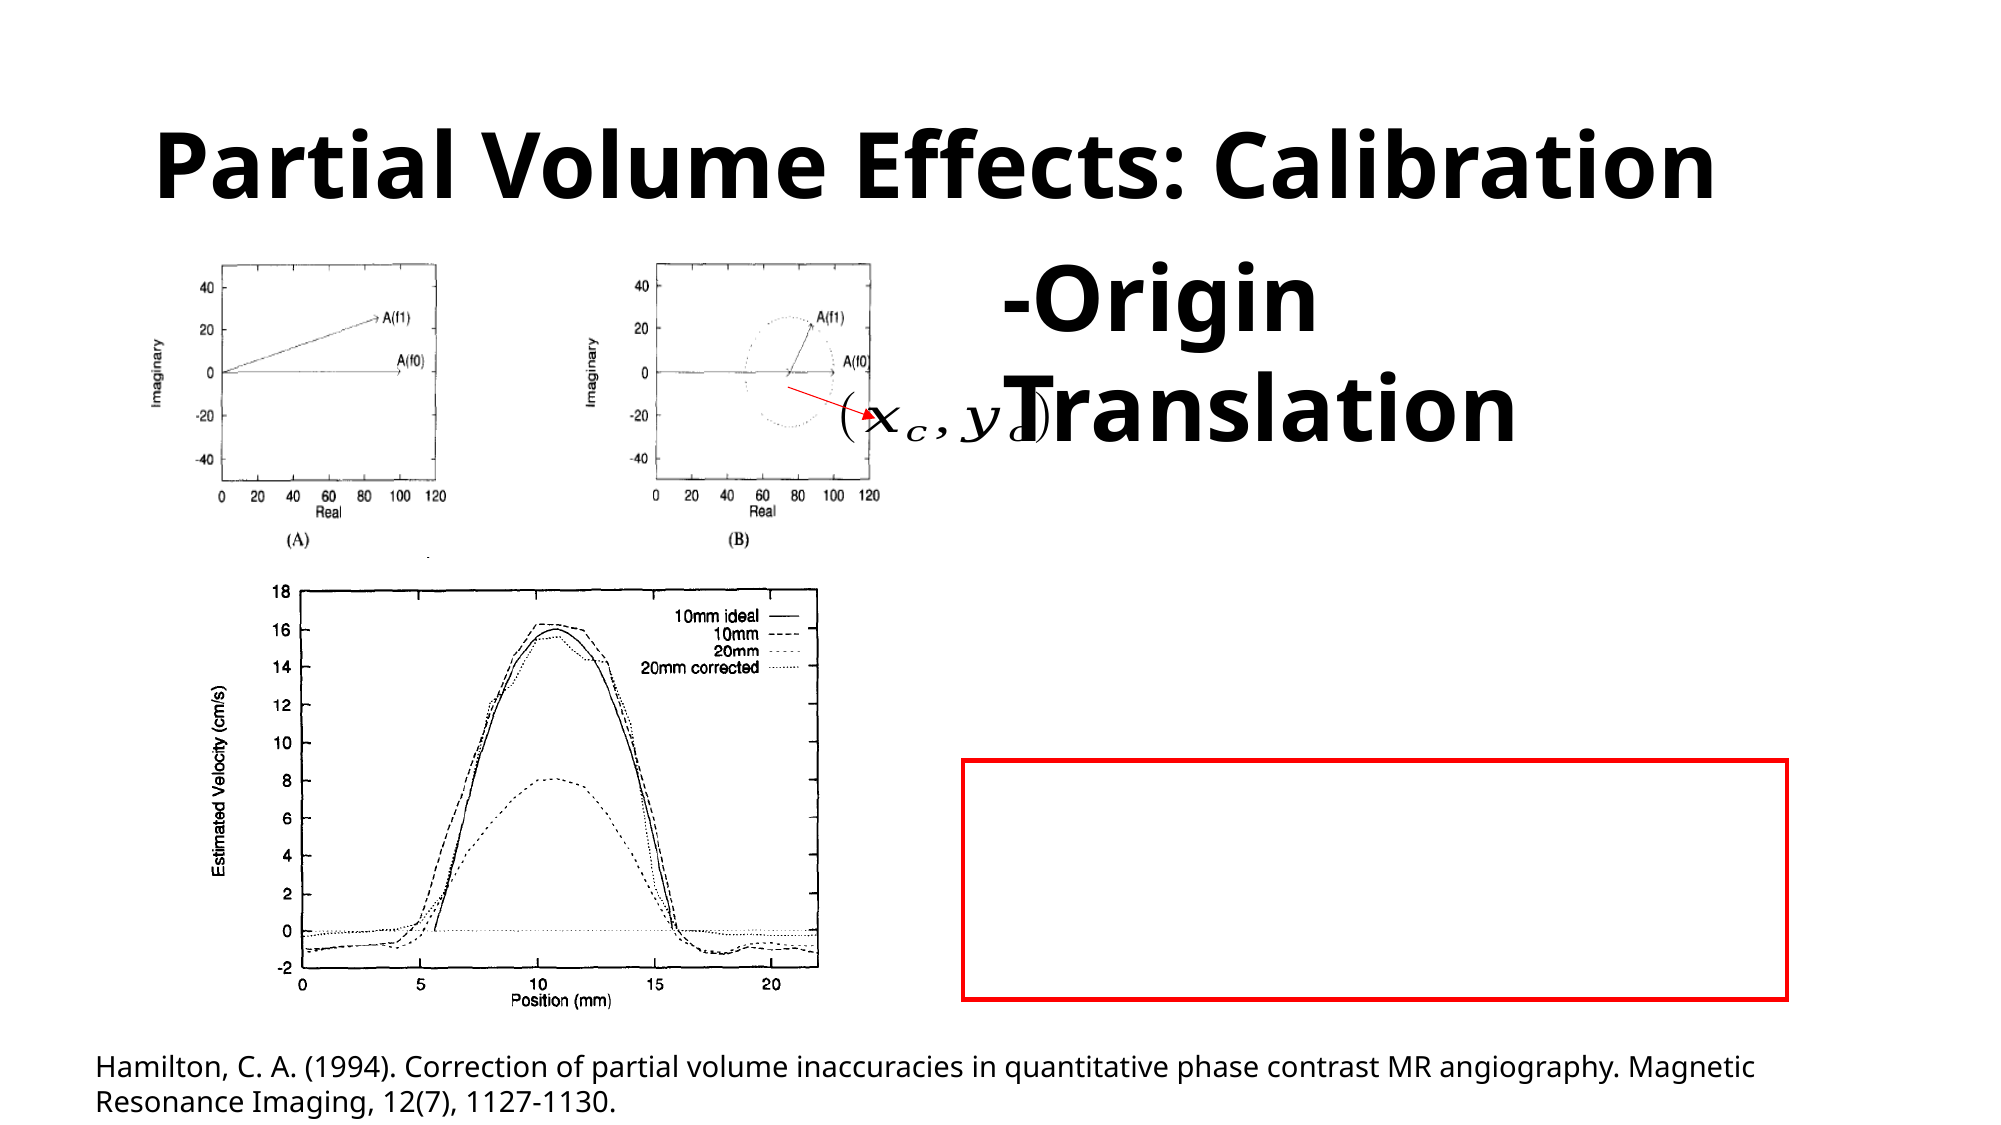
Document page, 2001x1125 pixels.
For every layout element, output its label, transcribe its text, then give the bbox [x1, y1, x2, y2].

picture [80, 250, 955, 1024]
text_box Hamilton, C. A. (1994). Correction of partial volume inaccuracies in quantitative phase contrast MR angiography. Magnetic Resonance Imaging, 12(7), 1127-1130. [80, 1040, 1846, 1125]
text_box -Origin Translation [987, 232, 1835, 468]
title Partial Volume Effects: Calibration [137, 59, 1863, 278]
text_box [962, 759, 1788, 1000]
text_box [787, 386, 876, 419]
